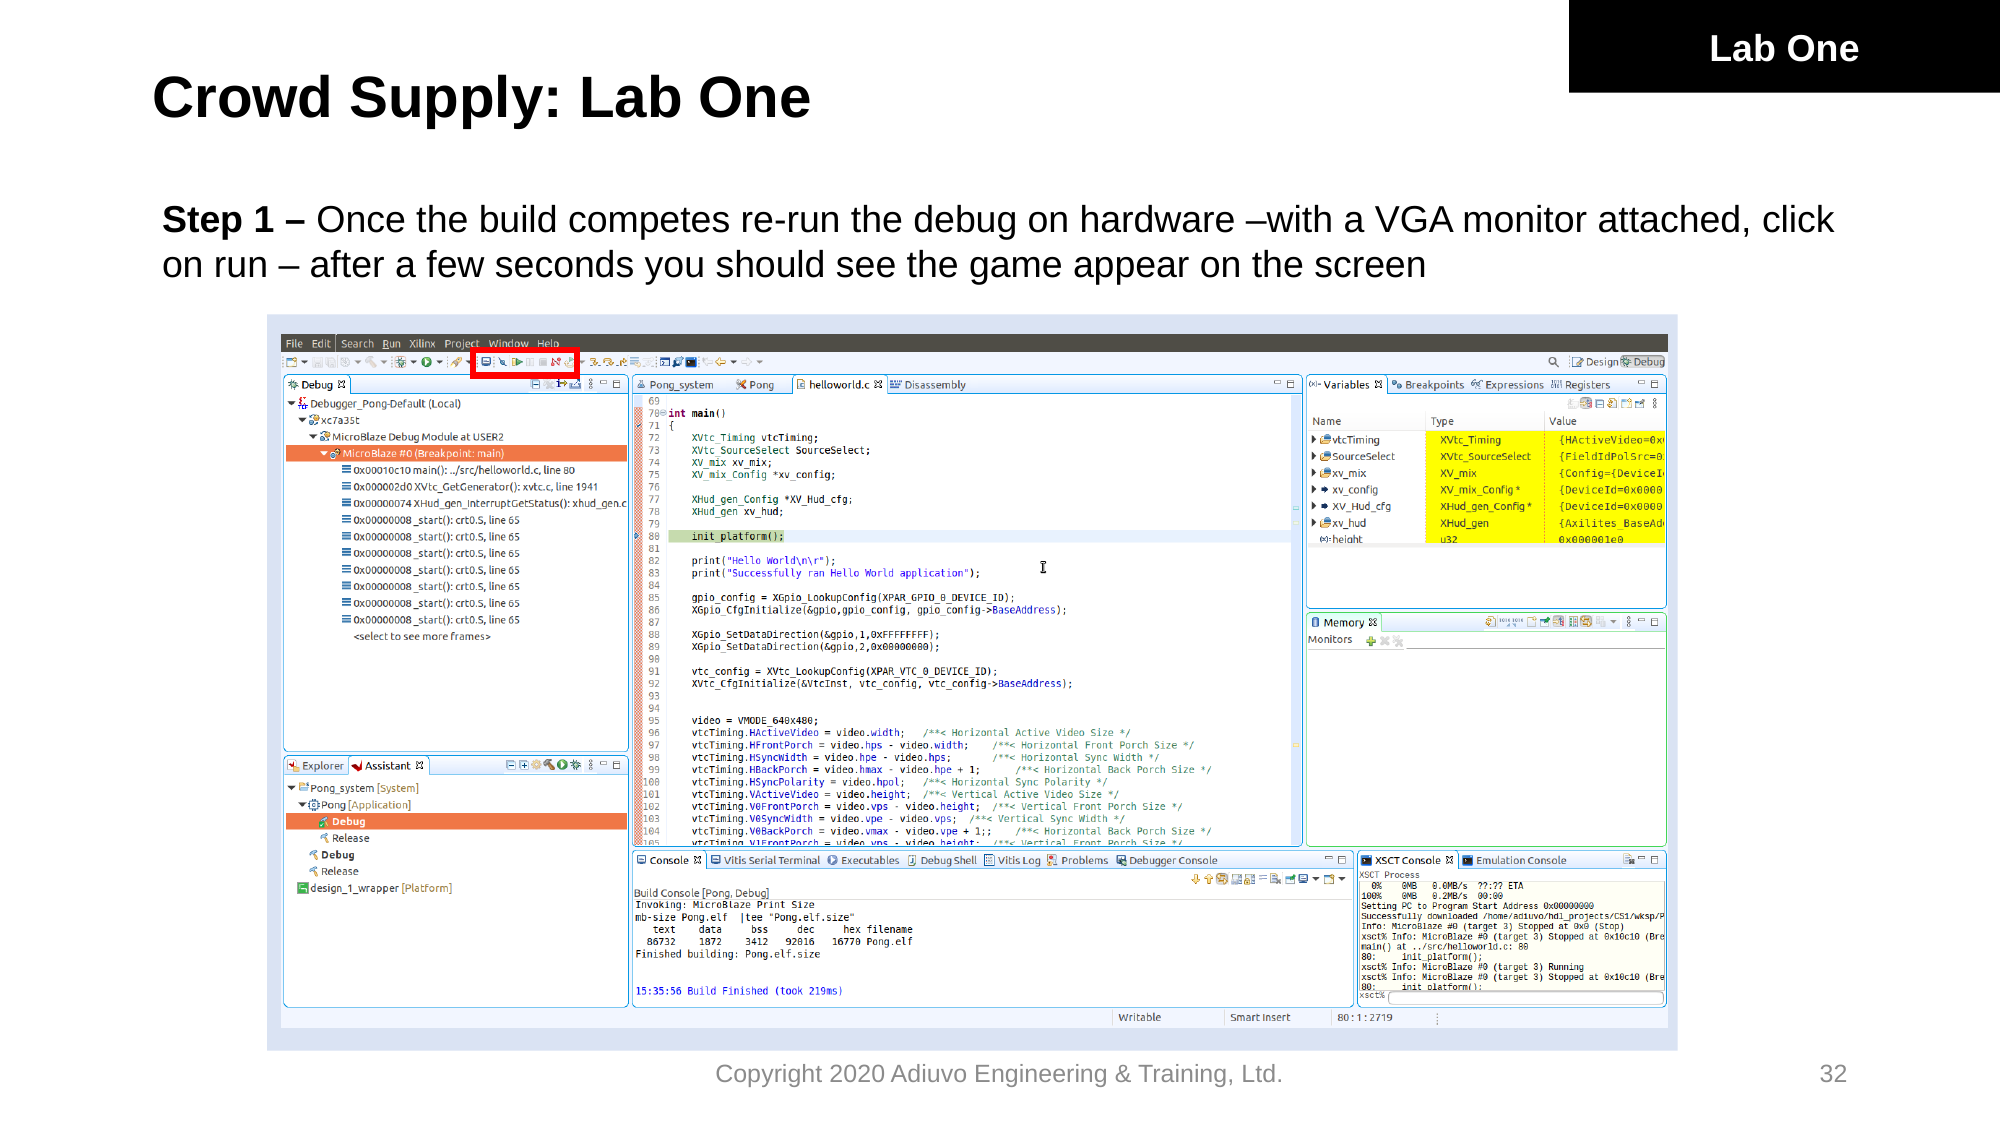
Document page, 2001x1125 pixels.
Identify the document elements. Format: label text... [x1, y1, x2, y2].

slide_number 32 [1412, 1042, 1863, 1103]
text_box [266, 383, 1679, 1052]
title Crowd Supply: Lab One [137, 59, 1863, 153]
text_box Step 1 – Once the build competes re-run the debug on hardware –with a VGA monitor attached, click on run – after a few seconds you should see the game appear on the screen [147, 187, 1873, 383]
footer Copyright 2020 Adiuvo Engineering & Training, Ltd. [662, 1042, 1338, 1103]
picture [281, 334, 1668, 1028]
text_box Lab One [1568, 0, 2000, 94]
